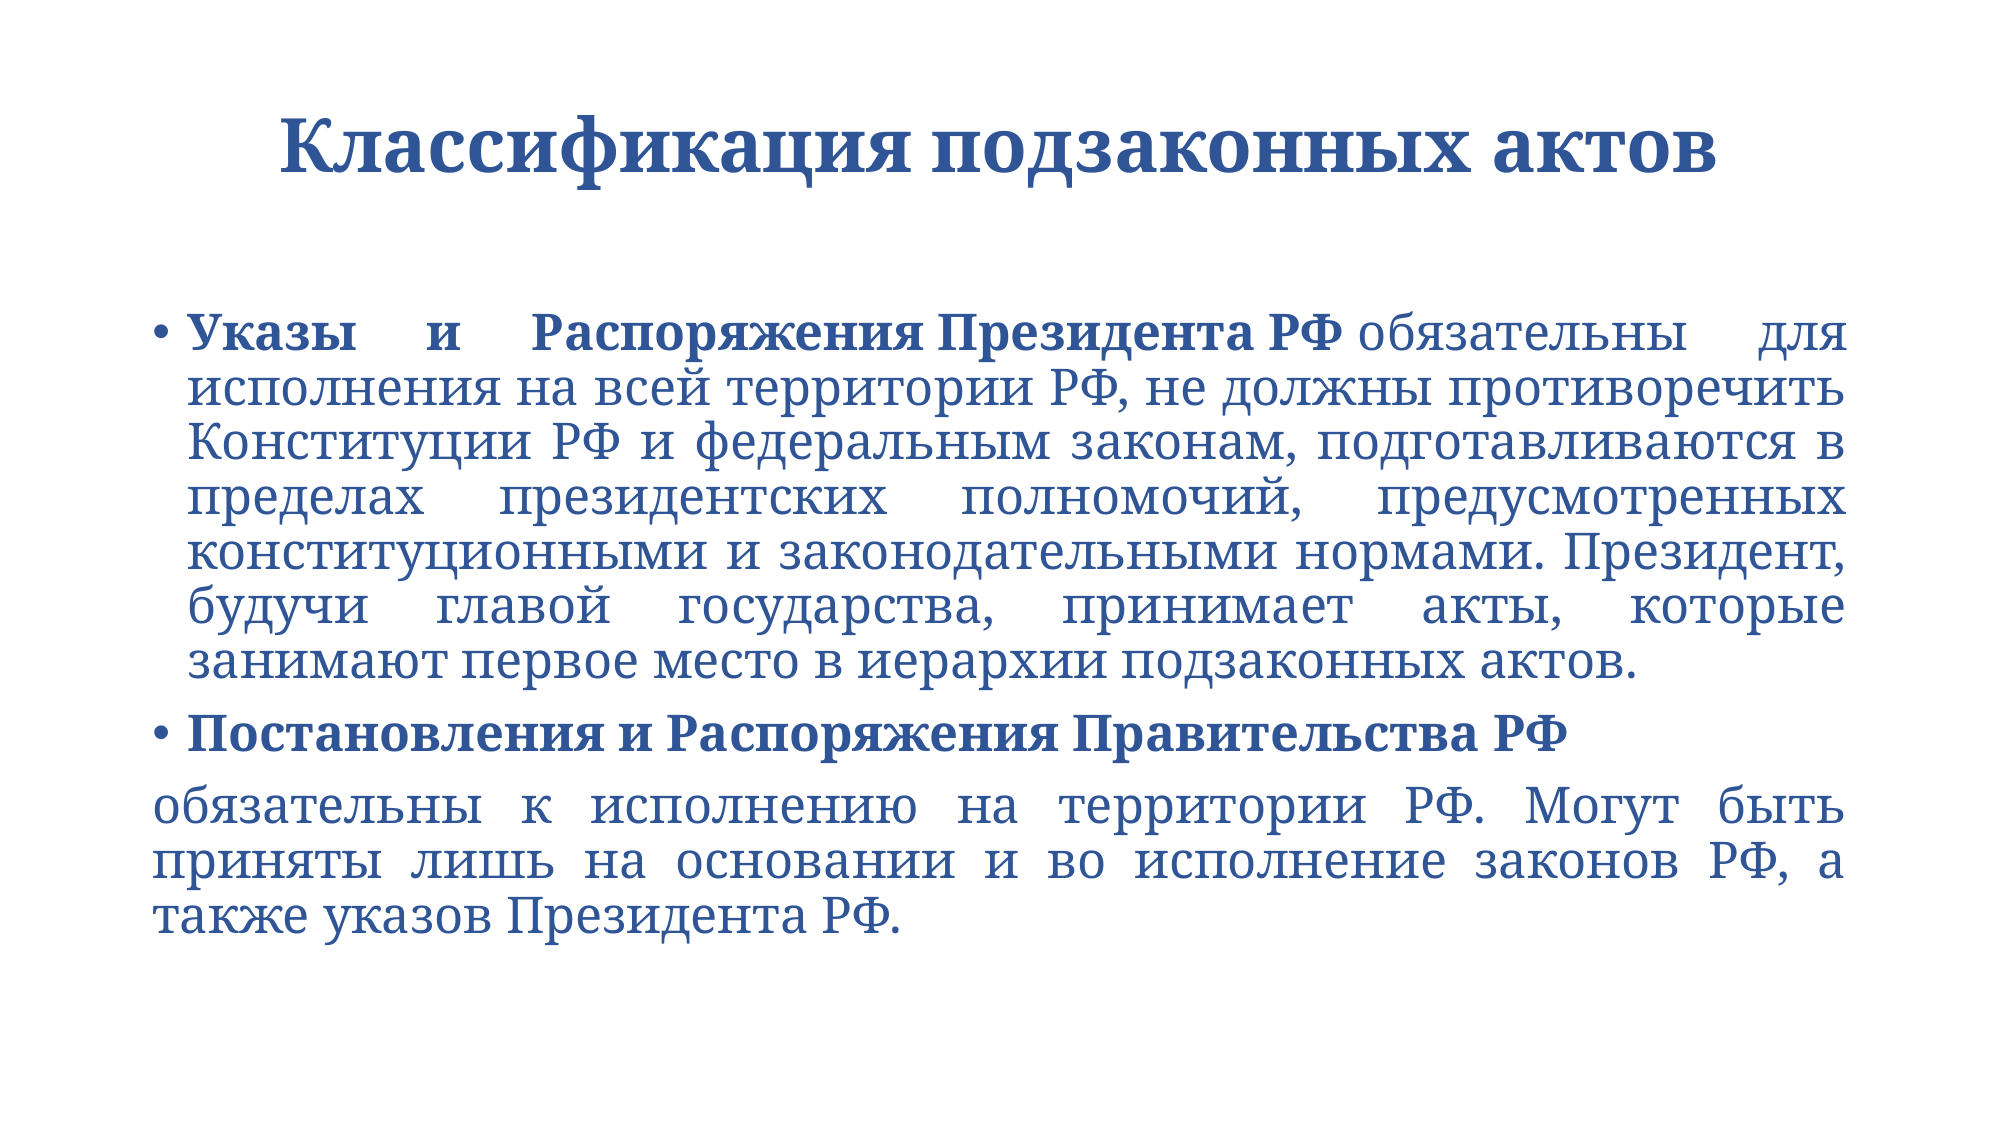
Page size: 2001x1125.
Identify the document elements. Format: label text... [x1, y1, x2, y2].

list Указы и Распоряжения Президента РФ обязательны для исполнения на всей территории РФ, не должны противоречить Конституции РФ и федеральным законам, подготавливаются в пределах президентских полномочий, предусмотренных конституционными и законодательными нормами. Президент, будучи главой государства, принимает акты, которые занимают первое место в иерархии подзаконных актов. Постановления и Распоряжения Правительства РФ обязательны к исполнению на территории РФ. Могут быть приняты лишь на основании и во исполнение законов РФ, а также указов Президента РФ. [137, 299, 1863, 1014]
title Классификация подзаконных актов [137, 59, 1863, 238]
